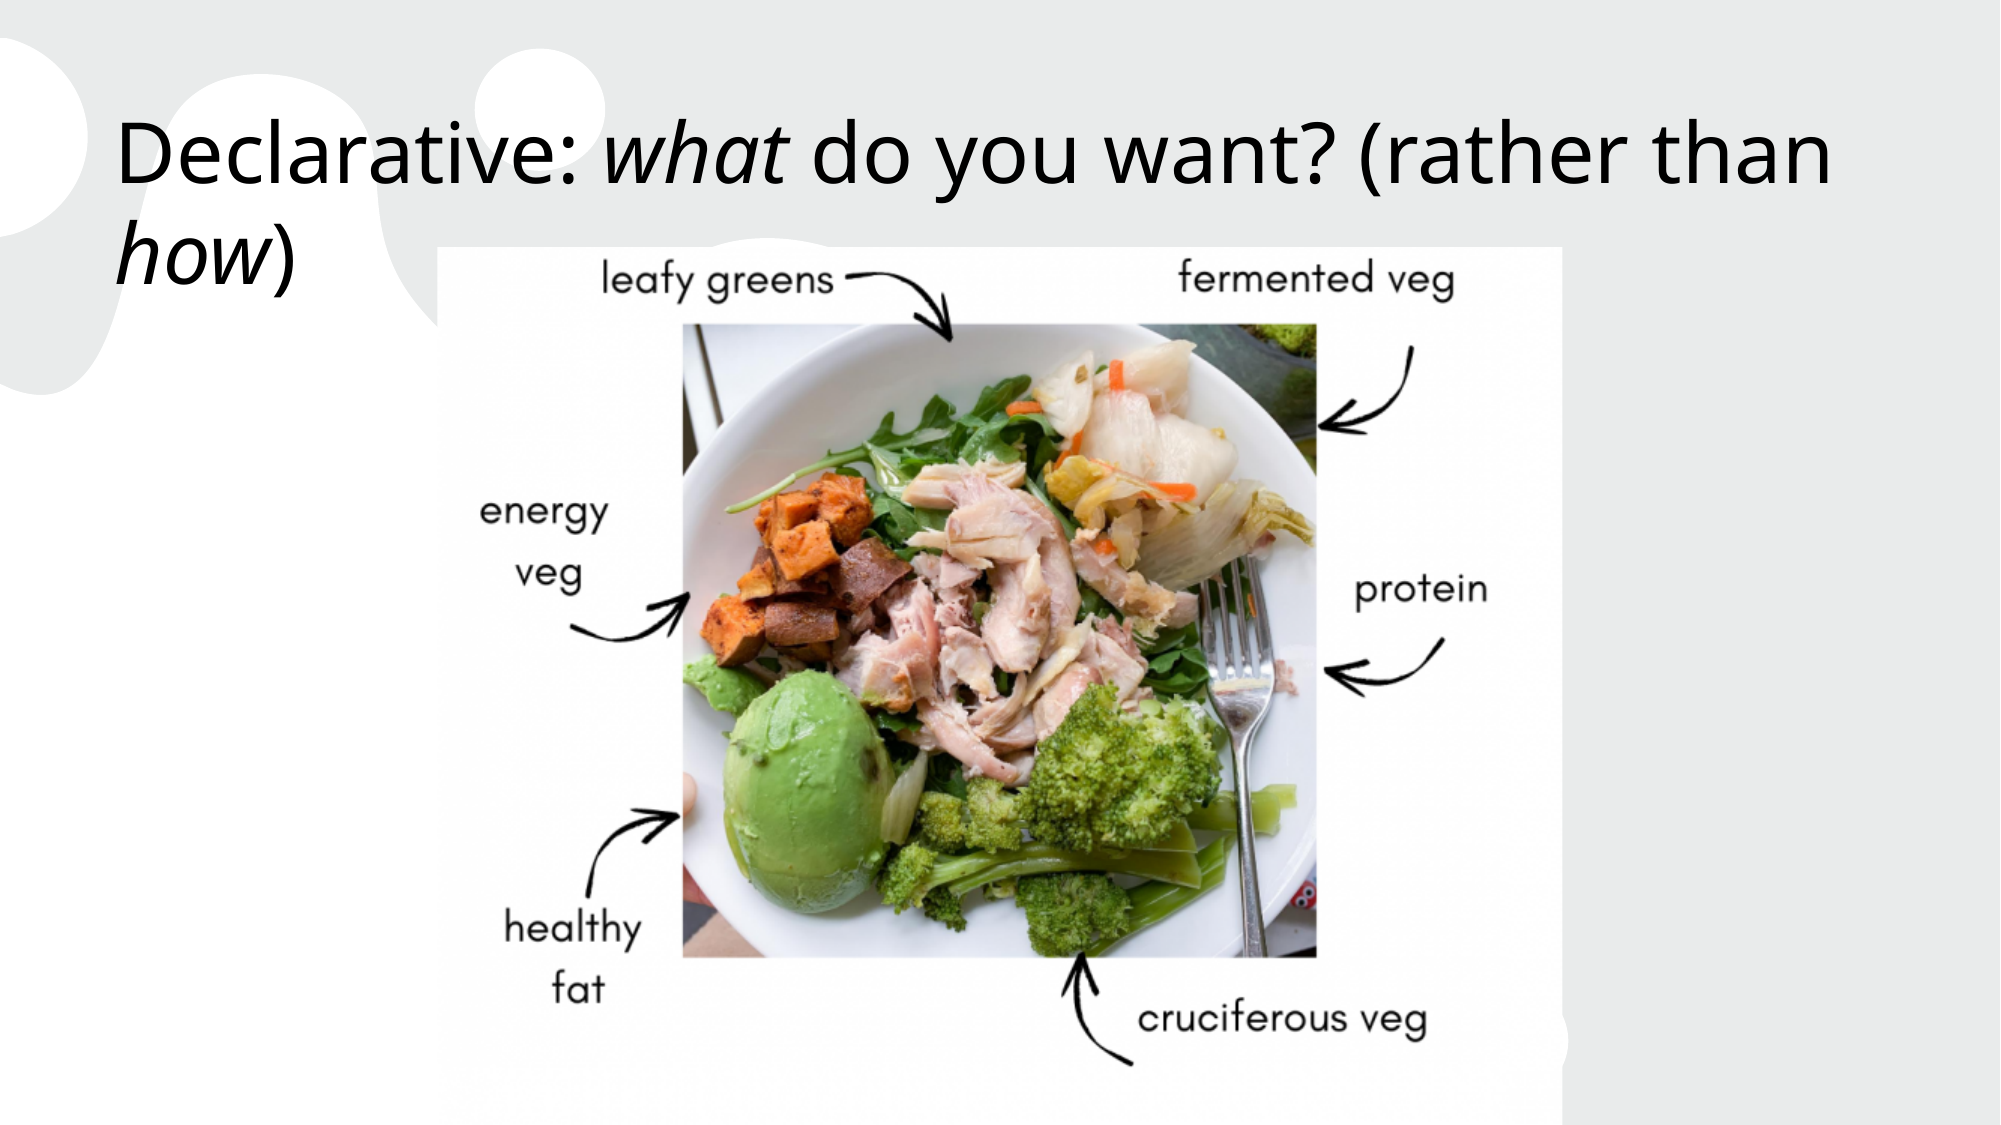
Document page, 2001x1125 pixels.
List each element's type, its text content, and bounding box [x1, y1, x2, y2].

title Declarative: what do you want? (rather than how) [99, 91, 1900, 309]
picture [437, 247, 1563, 1125]
